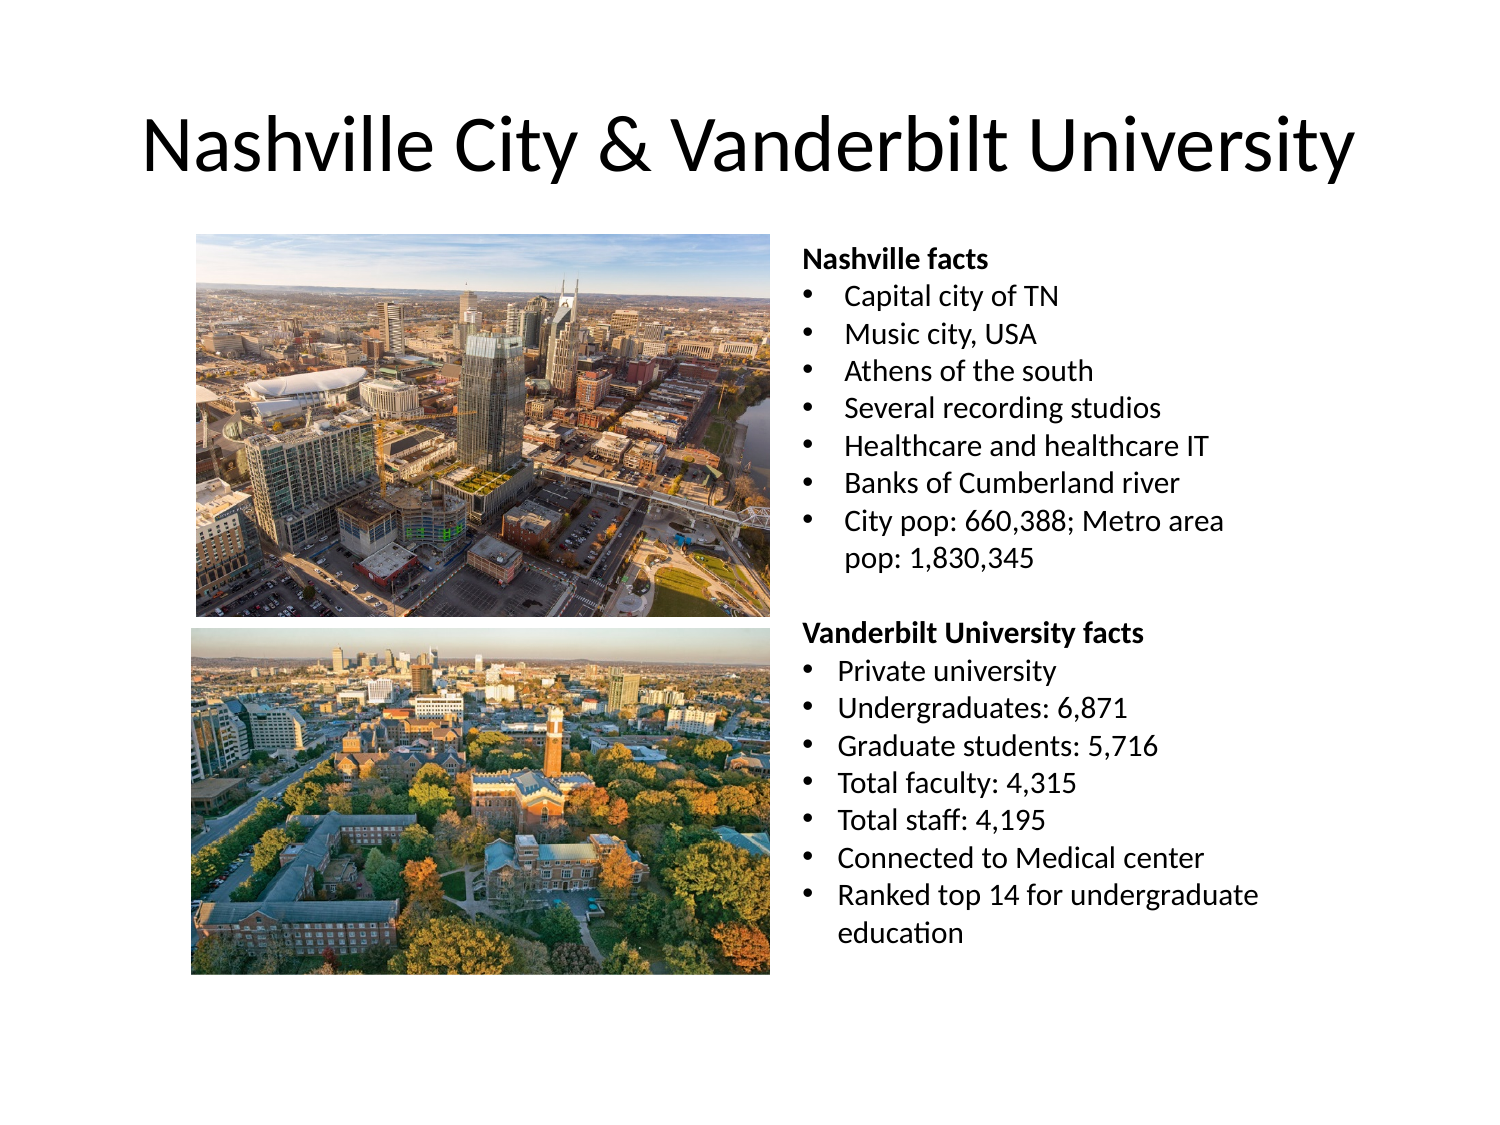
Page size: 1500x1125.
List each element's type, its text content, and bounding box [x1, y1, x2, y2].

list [190, 627, 770, 976]
title Nashville City & Vanderbilt University [75, 45, 1425, 233]
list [196, 234, 770, 617]
text_box Nashville facts Capital city of TN Music city, USA Athens of the south Several recording studios Healthcare and healthcare IT Banks of Cumberland river City pop: 660,388; Metro area pop: 1,830,345 Vanderbilt University facts Private university Undergraduates: 6,871 Graduate students: 5,716 Total faculty: 4,315 Total staff: 4,195 Connected to Medical center Ranked top 14 for undergraduate education [787, 230, 1294, 957]
